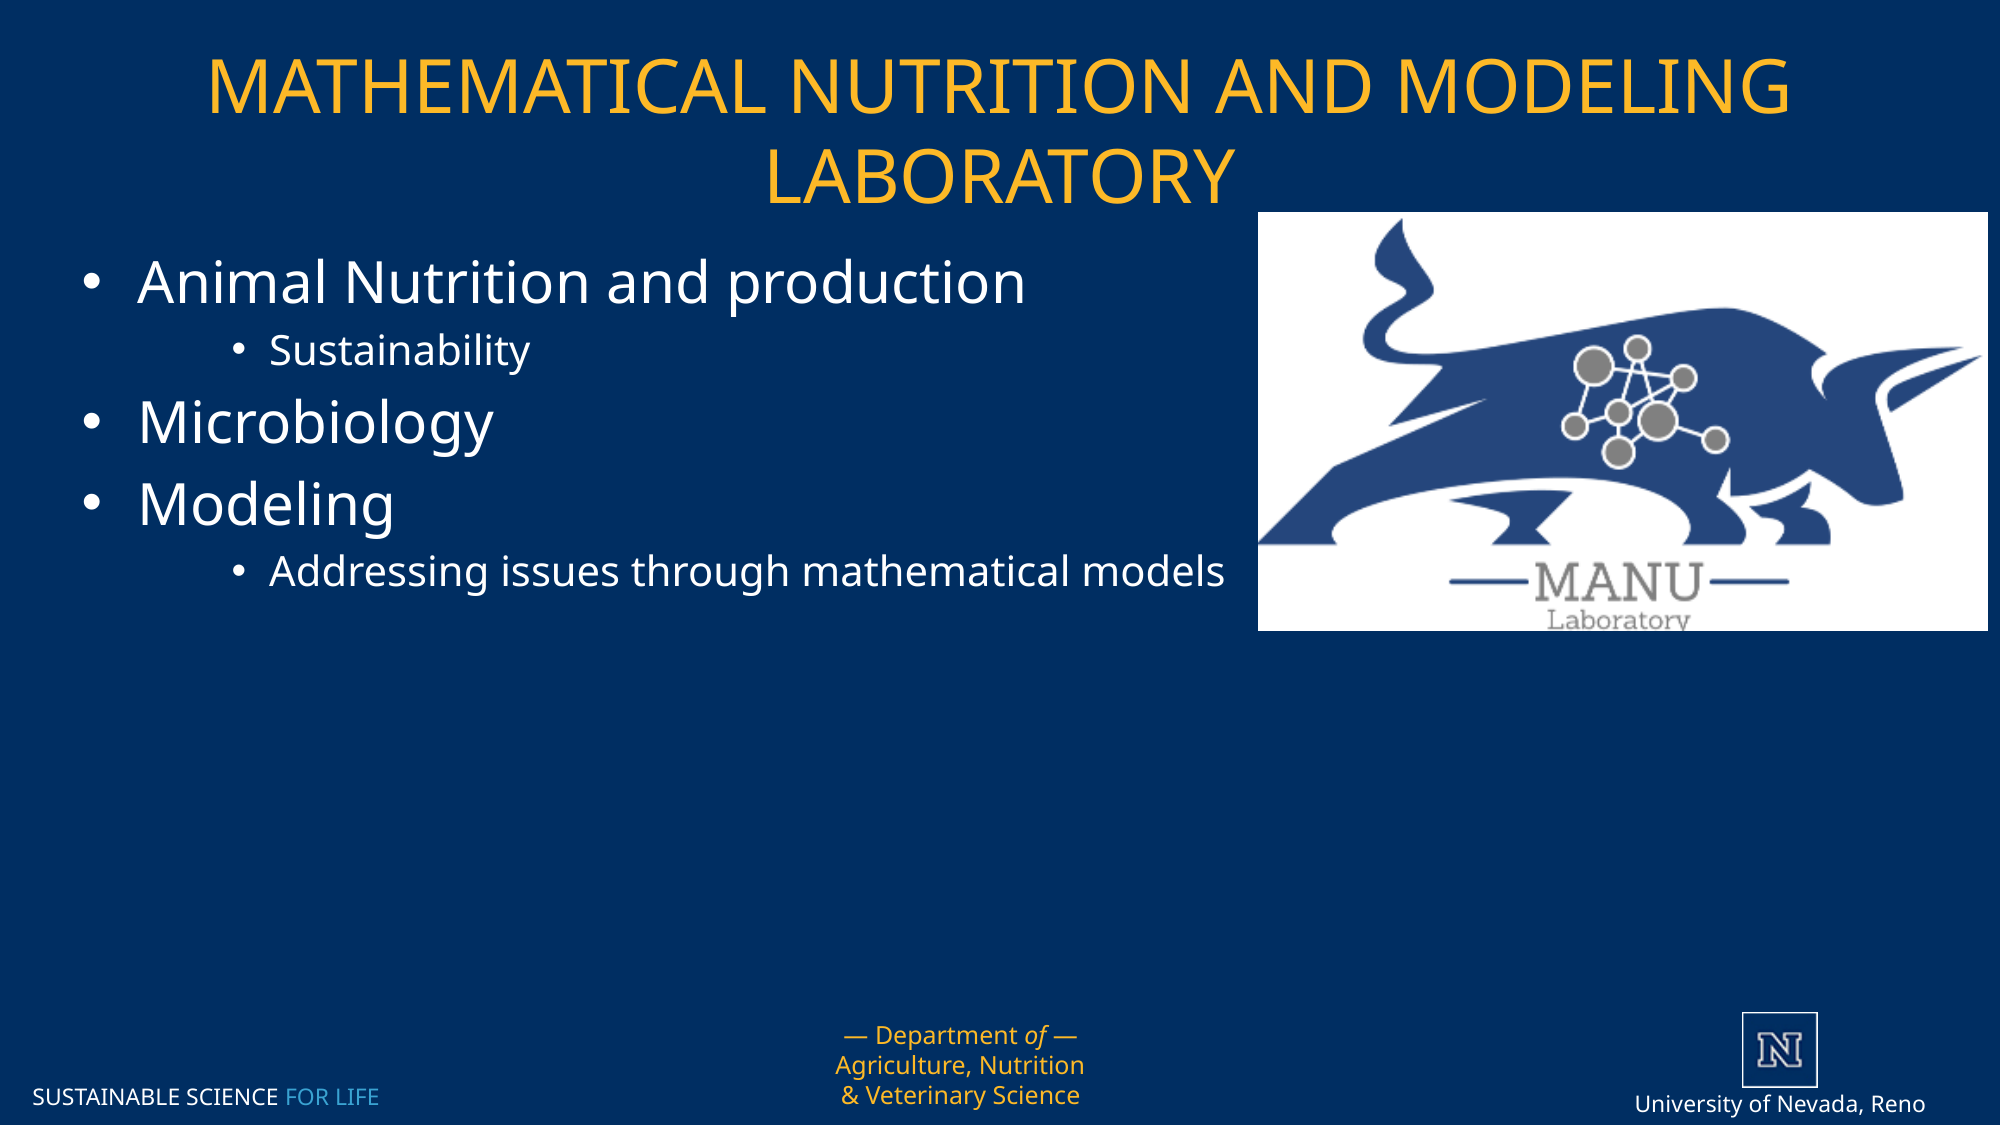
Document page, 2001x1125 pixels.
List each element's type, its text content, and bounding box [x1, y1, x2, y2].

title Mathematical Nutrition and Modeling Laboratory [66, 45, 1934, 213]
picture [1742, 1012, 1818, 1088]
picture [1258, 212, 1988, 631]
list Animal Nutrition and production Sustainability Microbiology Modeling Addressing issues through mathematical models [66, 237, 1934, 1005]
